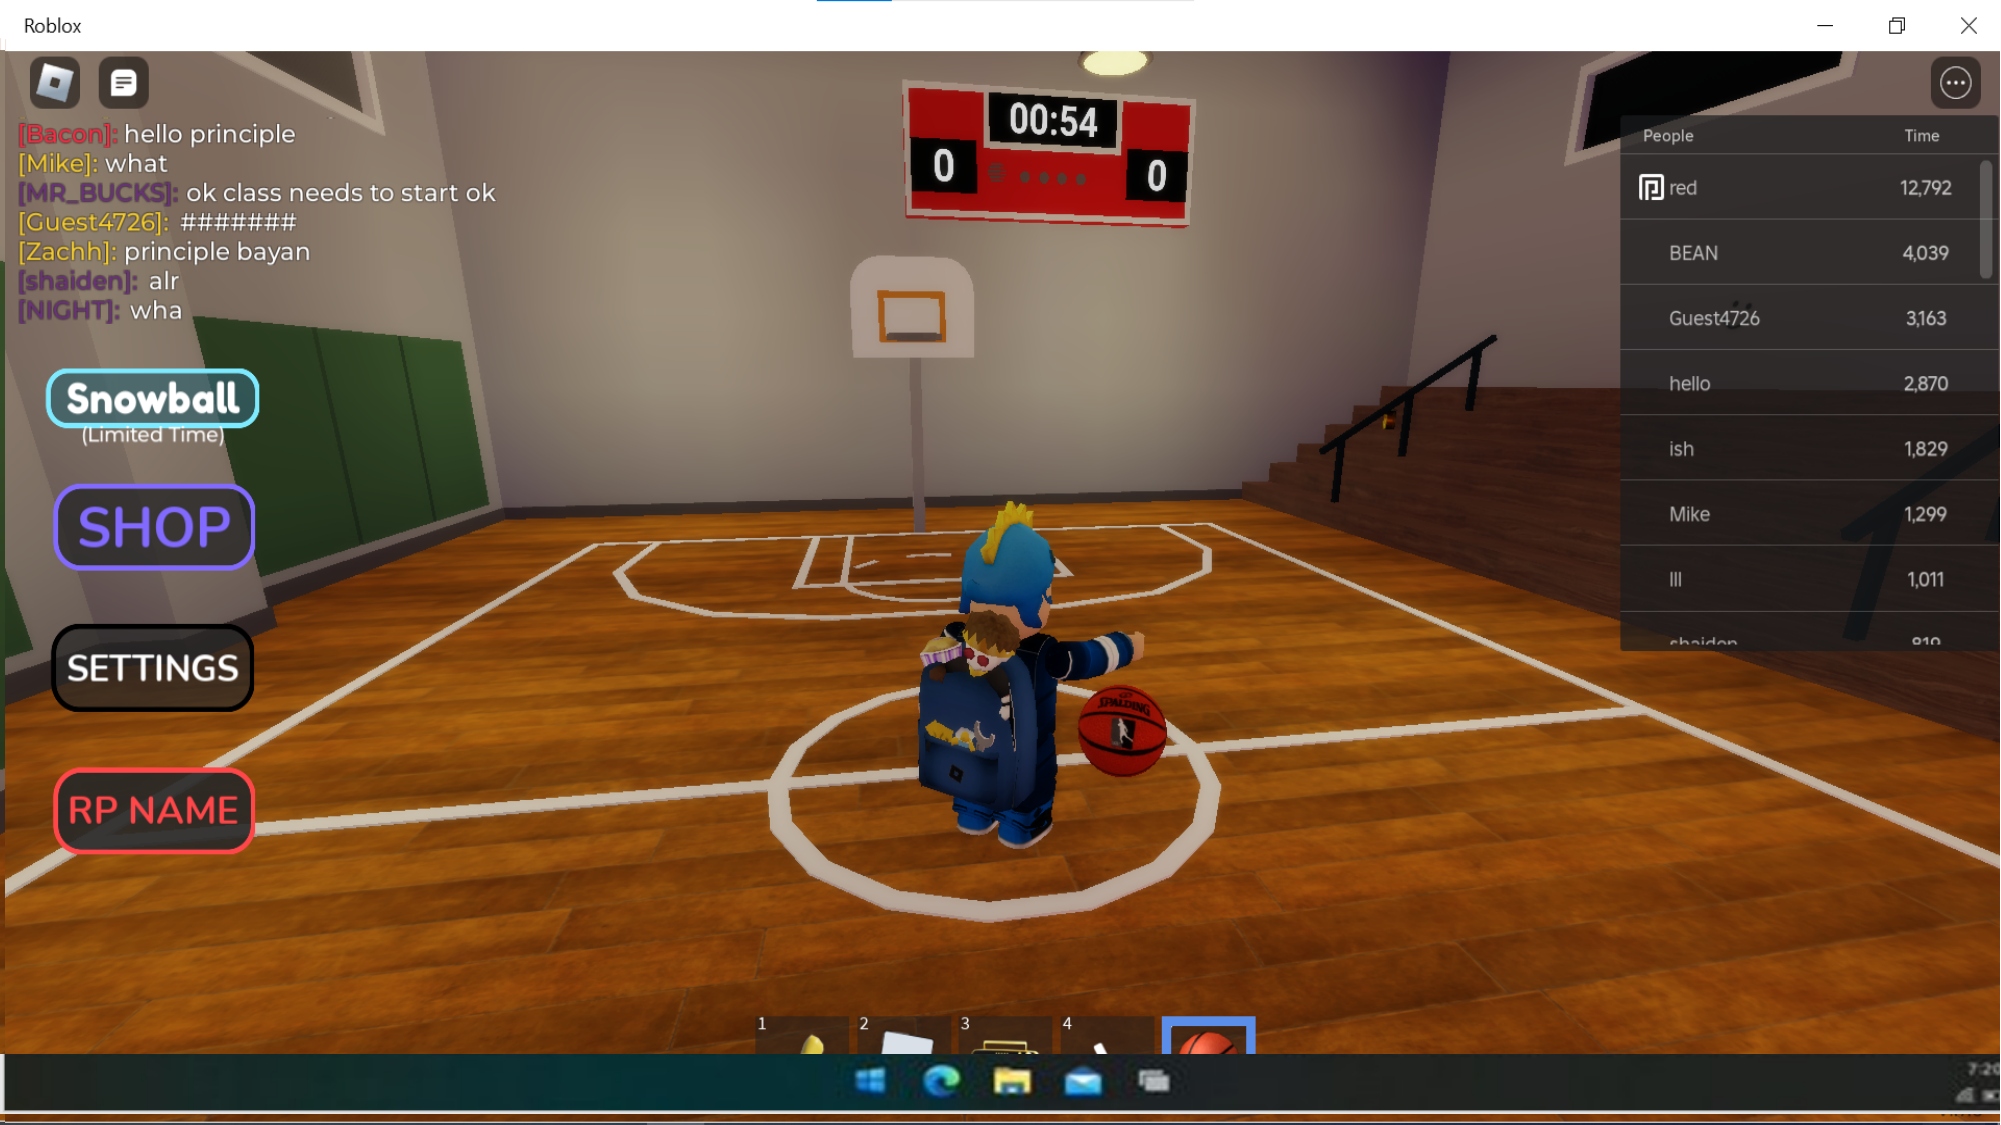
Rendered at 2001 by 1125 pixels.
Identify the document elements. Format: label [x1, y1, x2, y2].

list [0, 0, 5, 1054]
list [0, 1114, 5, 1125]
picture [0, 0, 2000, 1125]
